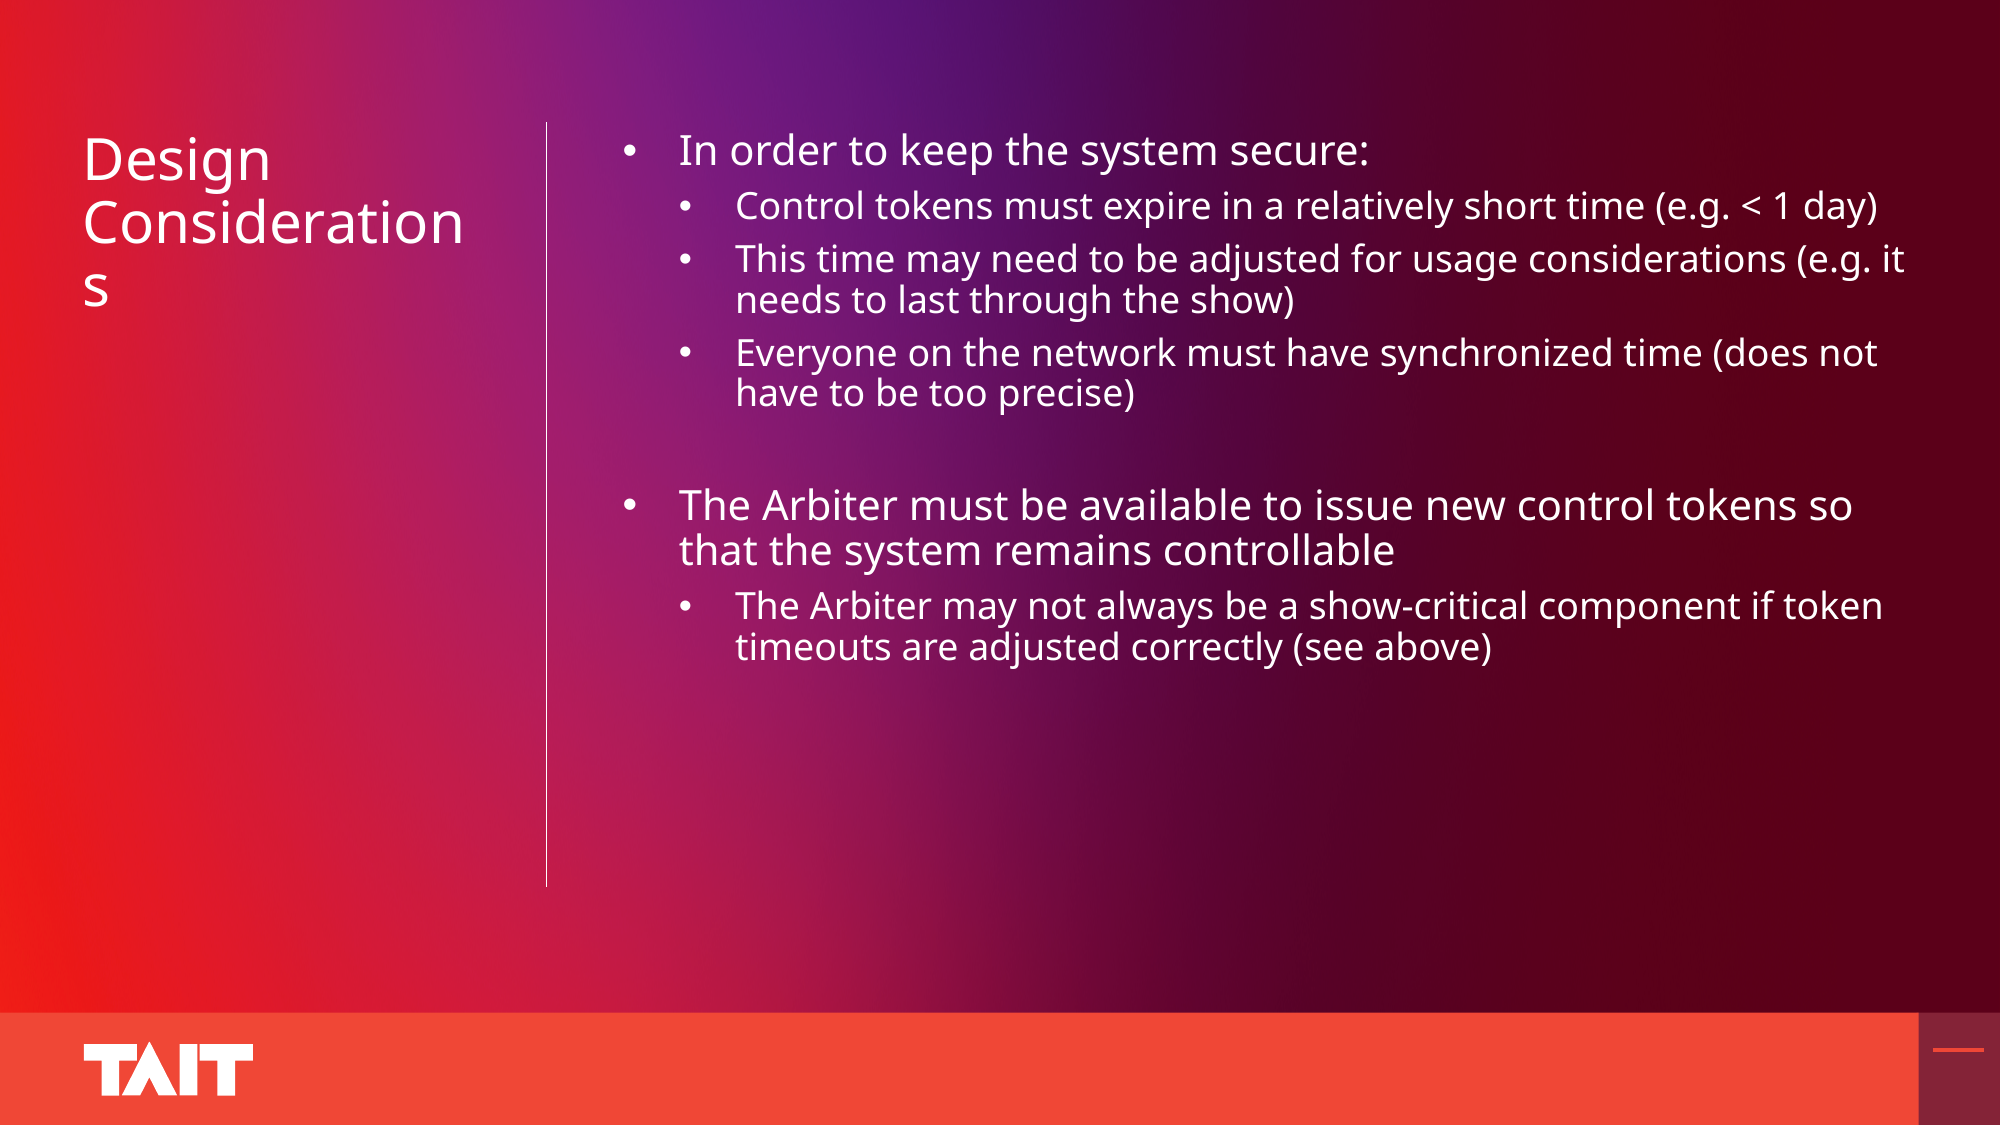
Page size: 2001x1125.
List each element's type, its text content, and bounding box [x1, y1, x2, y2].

picture [0, 0, 2000, 1012]
title Design Considerations [82, 122, 470, 459]
list In order to keep the system secure: Control tokens must expire in a relatively short time (e.g. < 1 day) This time may need to be adjusted for usage considerations (e.g. it needs to last through the show) Everyone on the network must have synchronized time (does not have to be too precise) The Arbiter must be available to issue new control tokens so that the system remains controllable The Arbiter may not always be a show-critical component if token timeouts are adjusted correctly (see above) [622, 122, 1917, 891]
